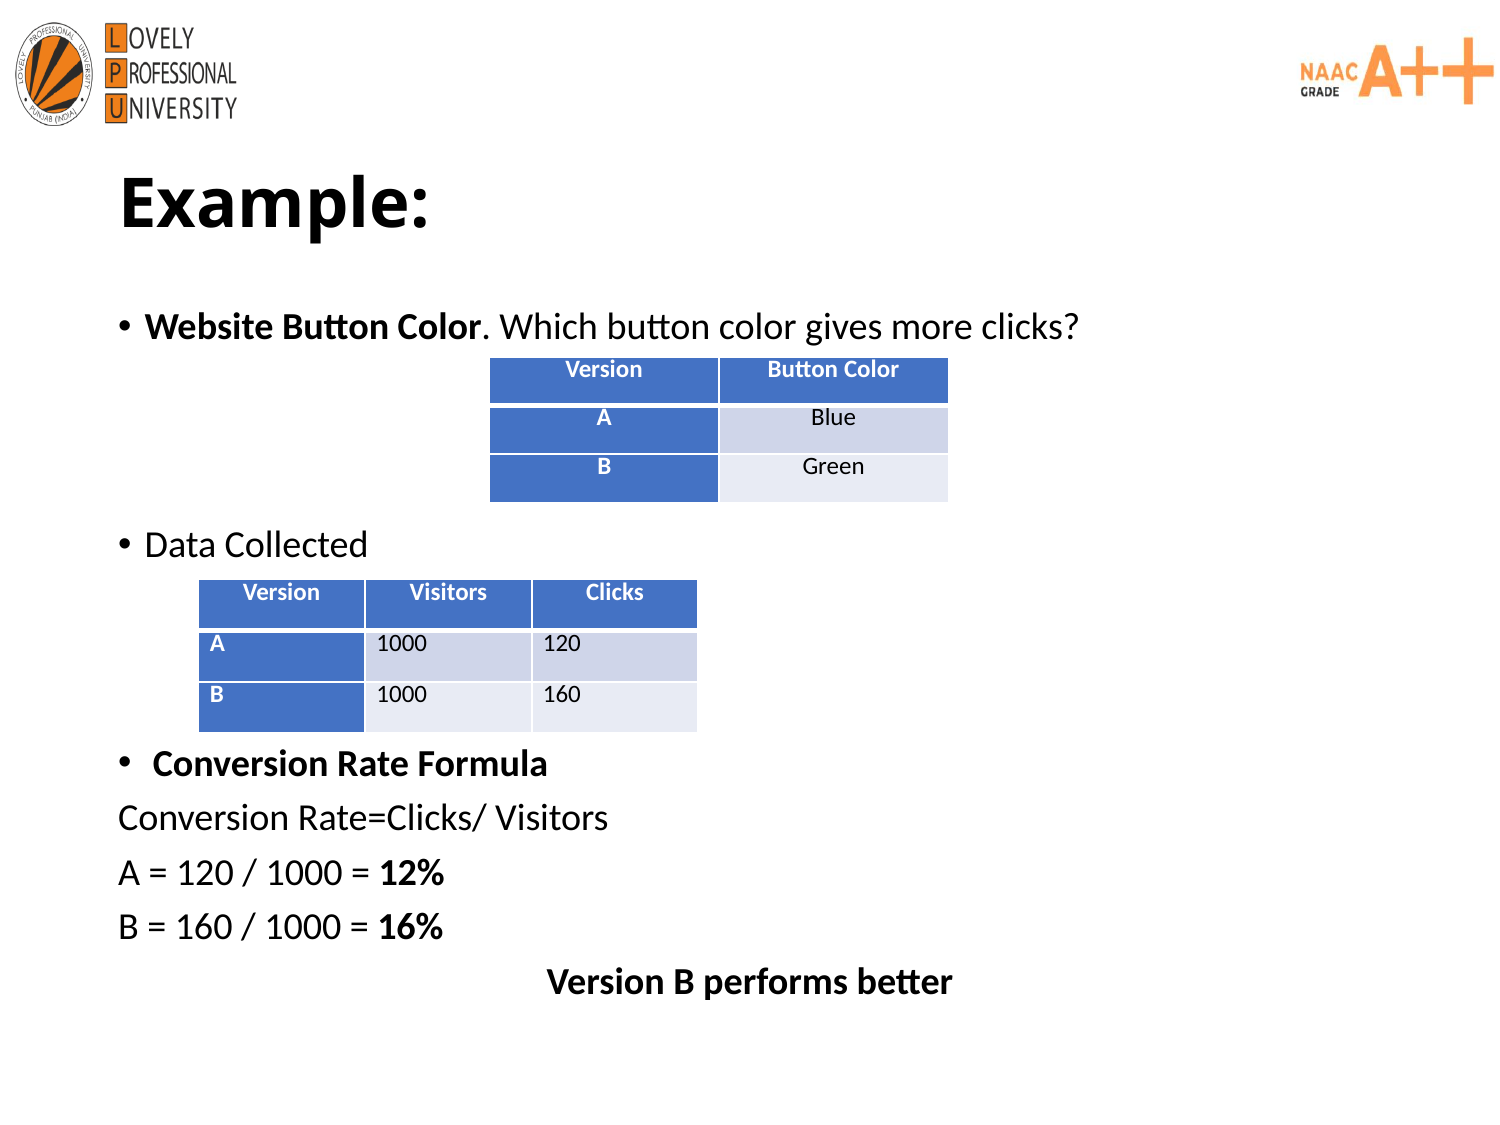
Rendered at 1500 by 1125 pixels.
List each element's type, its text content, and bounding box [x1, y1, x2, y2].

table_header Version [490, 358, 718, 403]
table_cell A [199, 633, 364, 681]
table_cell B [199, 683, 364, 732]
table_header Visitors [366, 580, 531, 628]
table_cell A [490, 408, 718, 453]
table_cell B [490, 455, 718, 502]
table_cell 1000 [366, 633, 531, 681]
table_cell 160 [533, 683, 697, 732]
picture [15, 22, 237, 126]
table_header Version [199, 580, 364, 628]
table_header Button Color [720, 358, 948, 403]
table_cell 1000 [366, 683, 531, 732]
list Website Button Color. Which button color gives more clicks? Data Collected Conversion Rate Formula Conversion Rate=Clicks​/ Visitors A = 120 / 1000 = 12% B = 160 / 1000 = 16% Version B performs better [103, 299, 1397, 1014]
table_cell Blue [720, 408, 948, 453]
picture [1296, 7, 1497, 134]
table_header Clicks [533, 580, 697, 628]
title Example: [103, 133, 1397, 278]
table_cell Green [720, 455, 948, 502]
table_cell 120 [533, 633, 697, 681]
